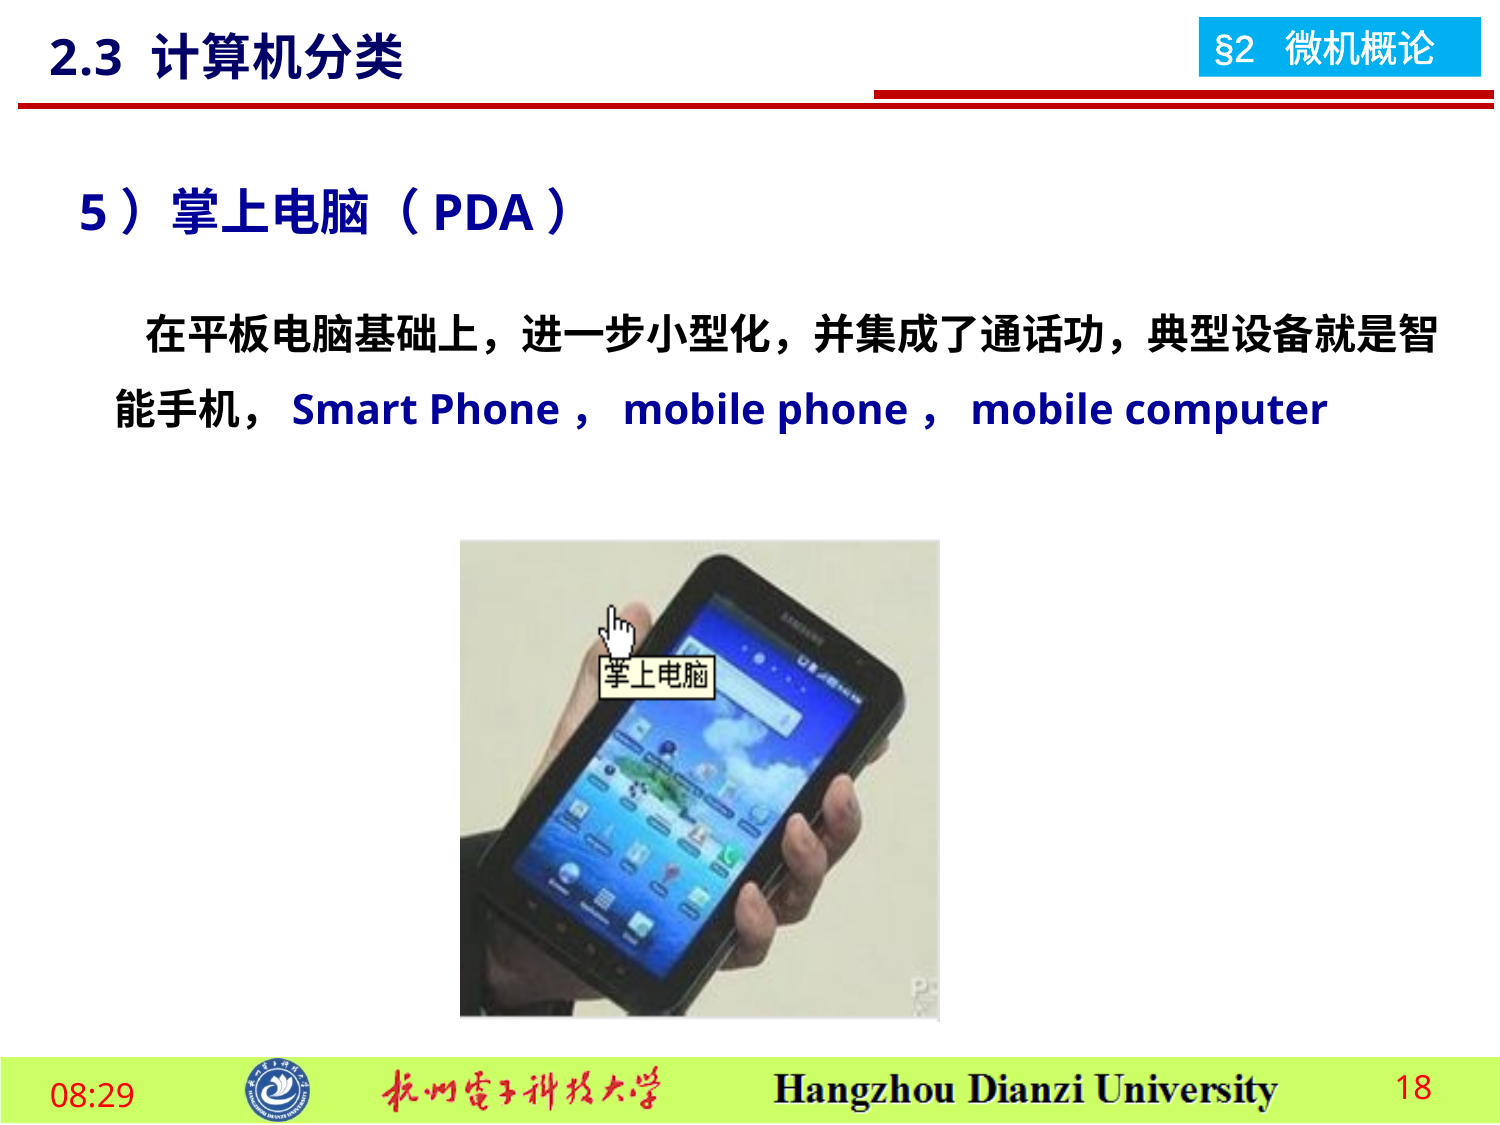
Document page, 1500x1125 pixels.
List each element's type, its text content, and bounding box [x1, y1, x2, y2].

picture [460, 538, 940, 1022]
text_box 5）掌上电脑（PDA） [64, 173, 1176, 248]
picture [0, 1057, 1500, 1125]
text_box 2.3 计算机分类 [35, 17, 996, 93]
text_box 在平板电脑基础上，进一步小型化，并集成了通话功，典型设备就是智能手机，Smart Phone，mobile phone，mobile computer [100, 275, 1459, 441]
